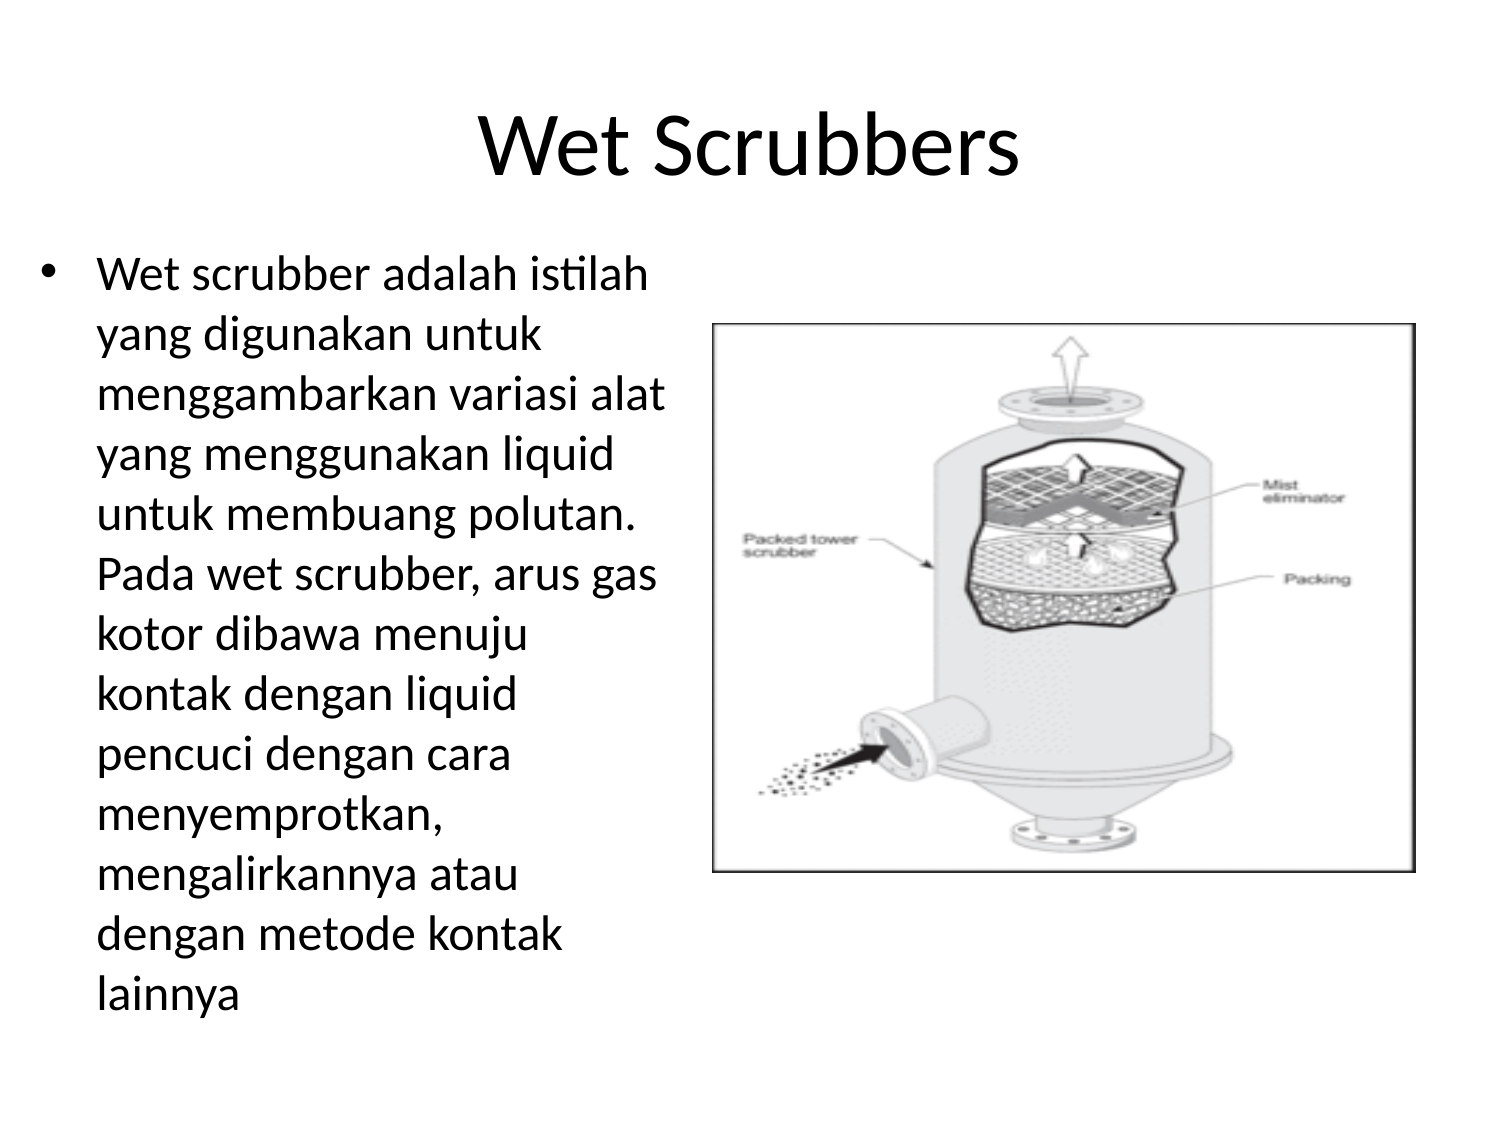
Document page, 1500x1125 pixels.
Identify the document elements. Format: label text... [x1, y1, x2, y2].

picture [712, 323, 1416, 873]
list Wet scrubber adalah istilah yang digunakan untuk menggambarkan variasi alat yang menggunakan liquid untuk membuang polutan. Pada wet scrubber, arus gas kotor dibawa menuju kontak dengan liquid pencuci dengan cara menyemprotkan, mengalirkannya atau dengan metode kontak lainnya [24, 232, 688, 841]
title Wet Scrubbers [74, 44, 1426, 233]
